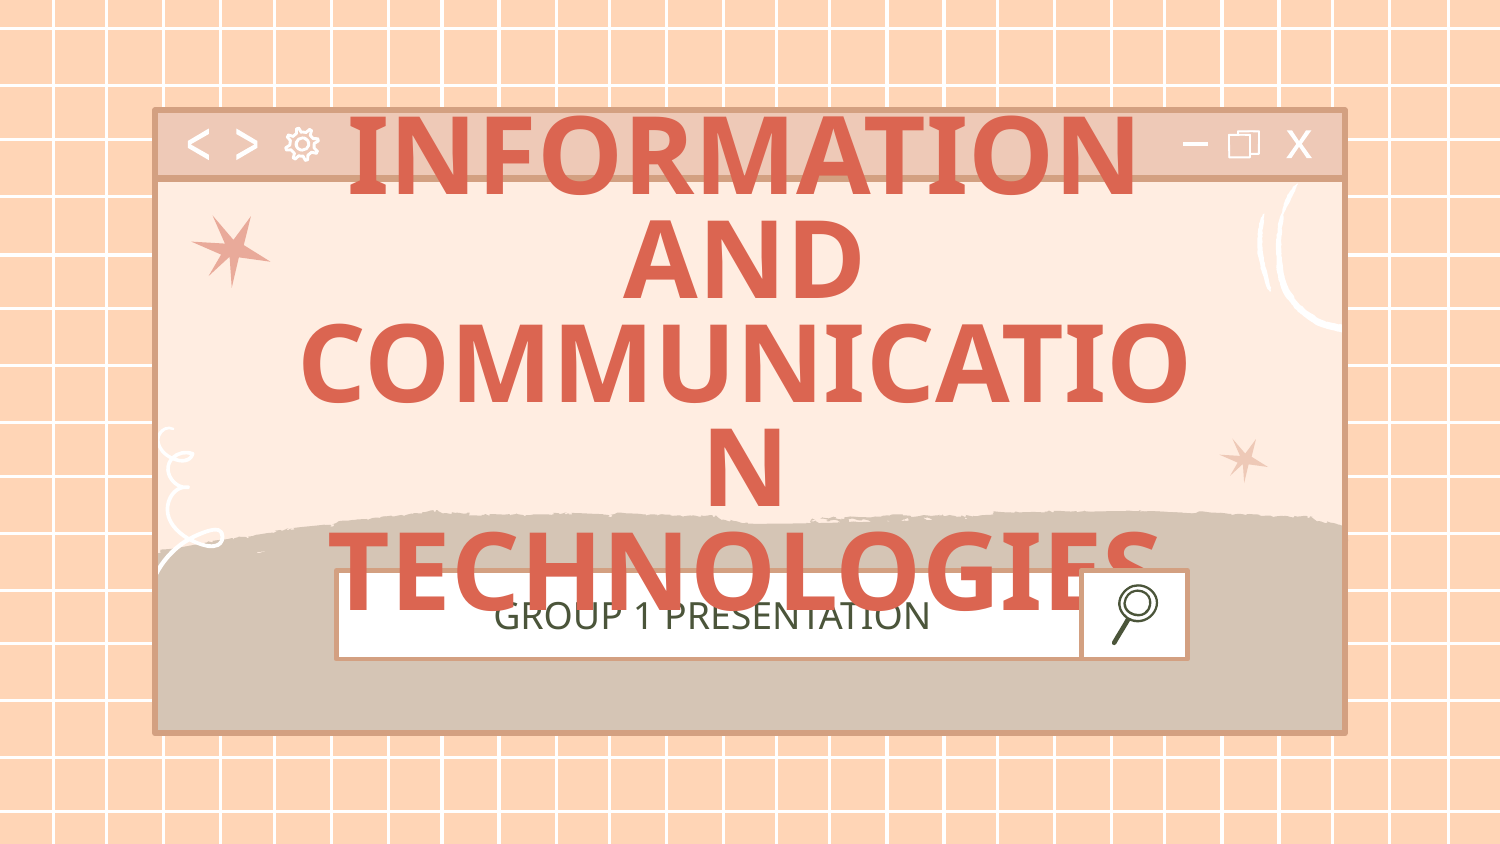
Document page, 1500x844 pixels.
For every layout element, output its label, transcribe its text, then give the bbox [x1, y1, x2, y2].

text_box [1081, 570, 1188, 660]
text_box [1110, 583, 1160, 646]
title INFORMATION AND COMMUNICATION TECHNOLOGIES [271, 350, 1220, 393]
subtitle GROUP 1 PRESENTATION [336, 570, 1081, 660]
text_box [191, 215, 271, 288]
text_box [1219, 438, 1269, 484]
